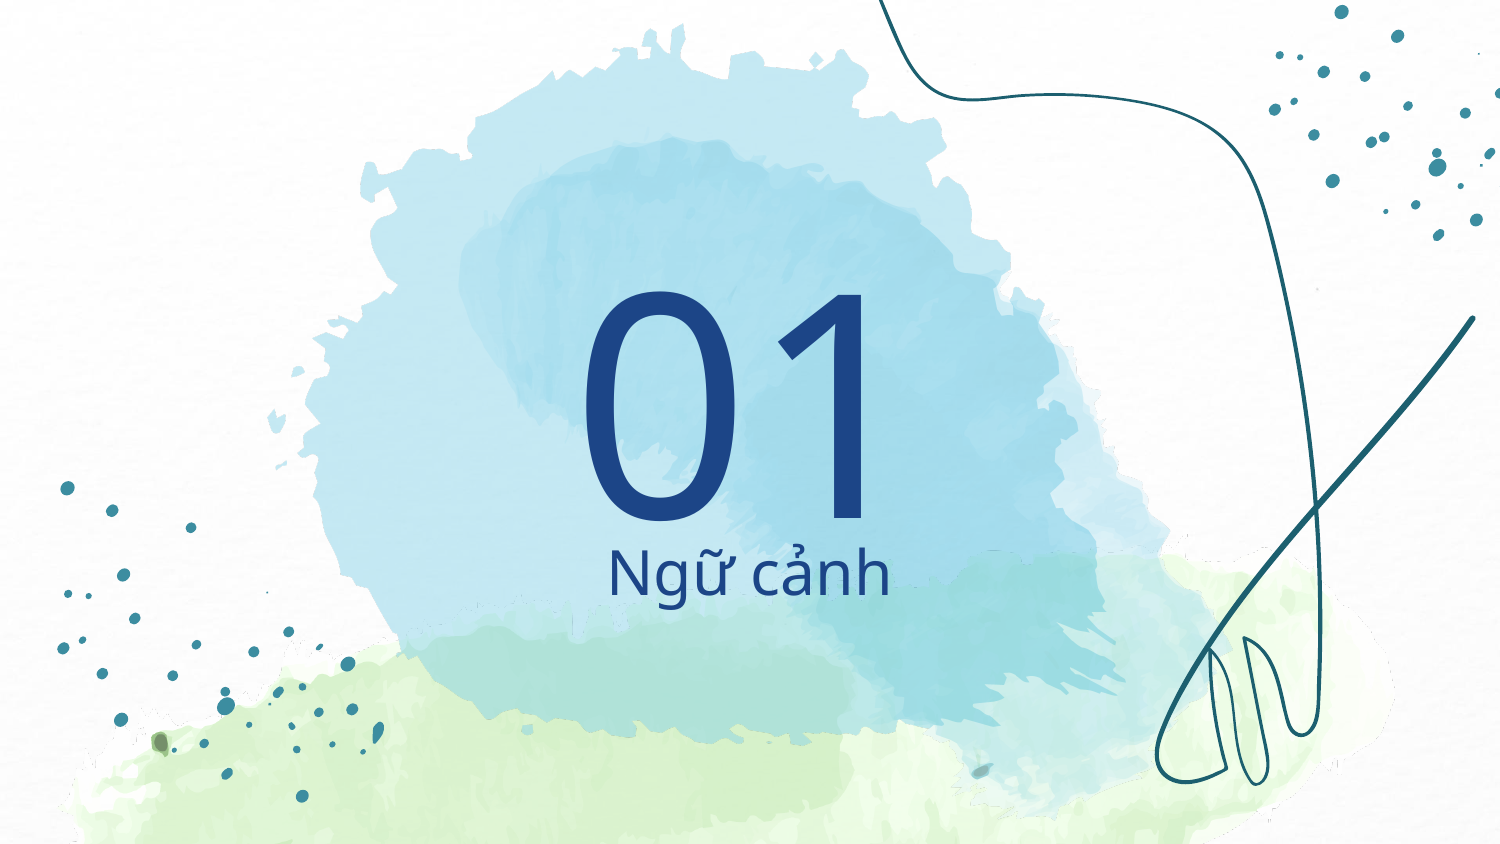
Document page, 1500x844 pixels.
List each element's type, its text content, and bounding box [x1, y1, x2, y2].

picture [0, 0, 1500, 844]
picture [1159, 653, 1224, 780]
title Ngữ cảnh [434, 505, 1066, 636]
picture [1211, 516, 1318, 783]
title 01 [434, 246, 1066, 505]
